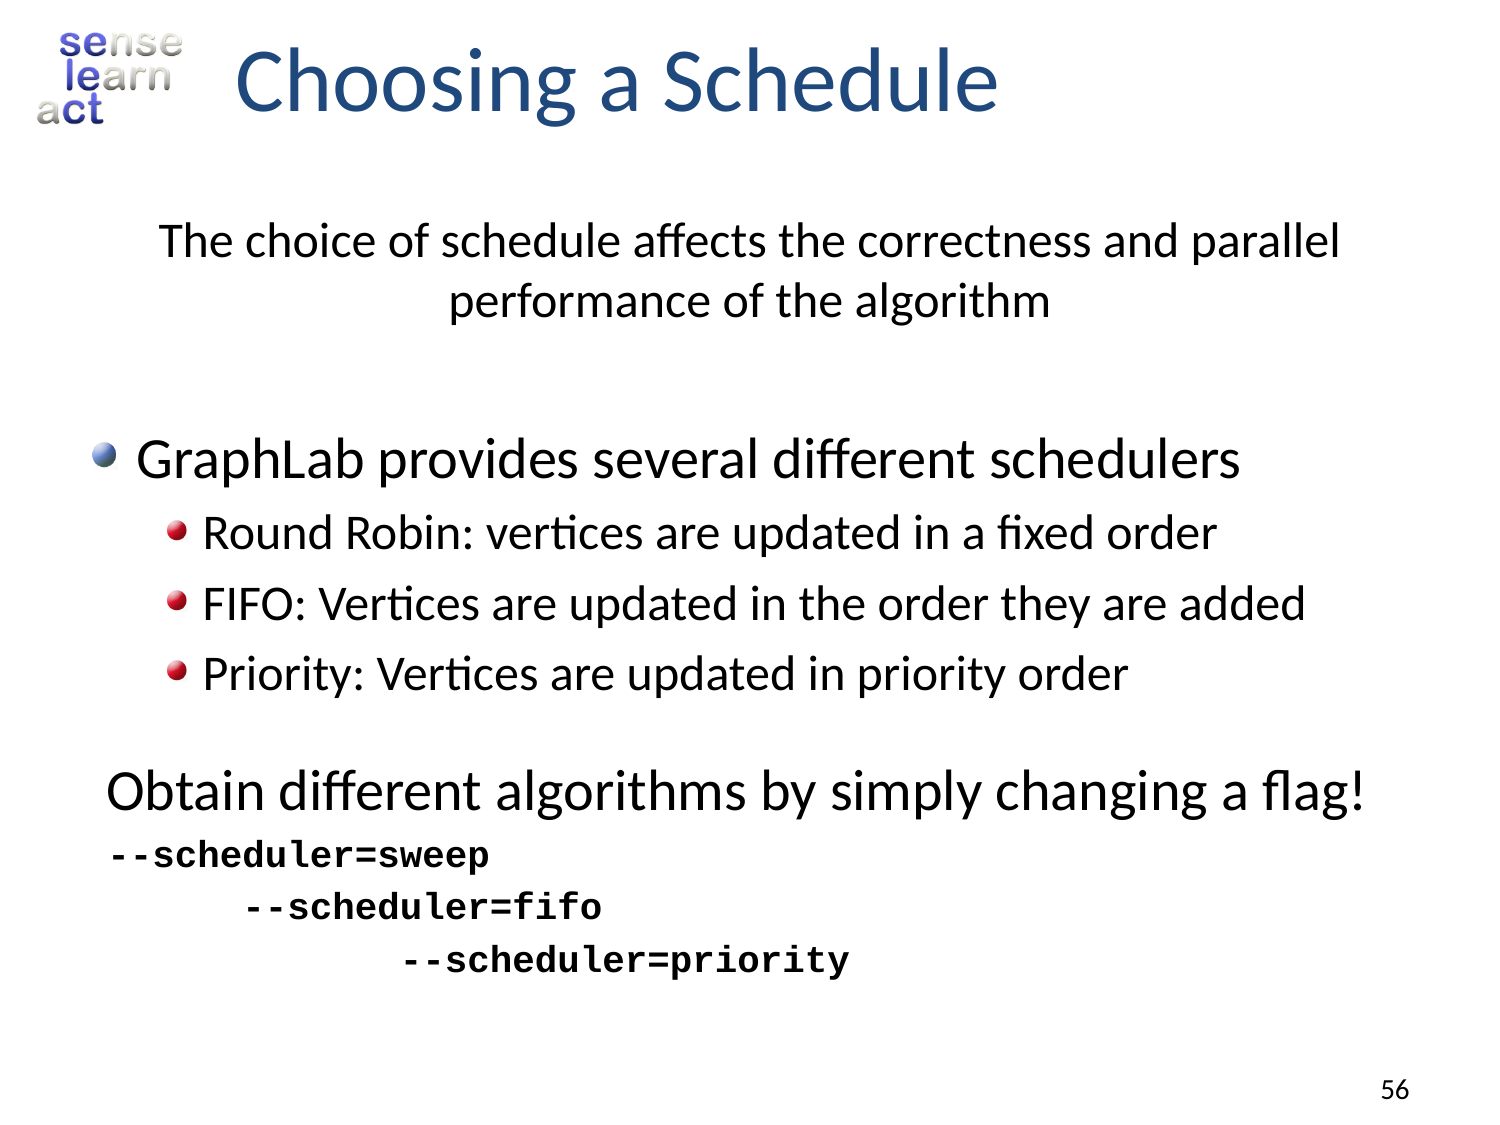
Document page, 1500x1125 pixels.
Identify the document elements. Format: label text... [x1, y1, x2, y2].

title Choosing a Schedule [220, 12, 1451, 138]
picture [165, 588, 188, 612]
text_box Obtain different algorithms by simply changing a flag! --scheduler=sweep --scheduler=fifo --scheduler=priority [24, 744, 1450, 949]
text_box The choice of schedule affects the correctness and parallel performance of the algorithm [125, 199, 1375, 335]
list GraphLab provides several different schedulers Round Robin: vertices are updated in a fixed order FIFO: Vertices are updated in the order they are added Priority: Vertices are updated in priority order [74, 412, 1438, 726]
picture [165, 658, 188, 682]
picture [90, 440, 118, 470]
slide_number 56 [1112, 1037, 1426, 1113]
picture [12, 30, 188, 128]
picture [165, 518, 188, 542]
